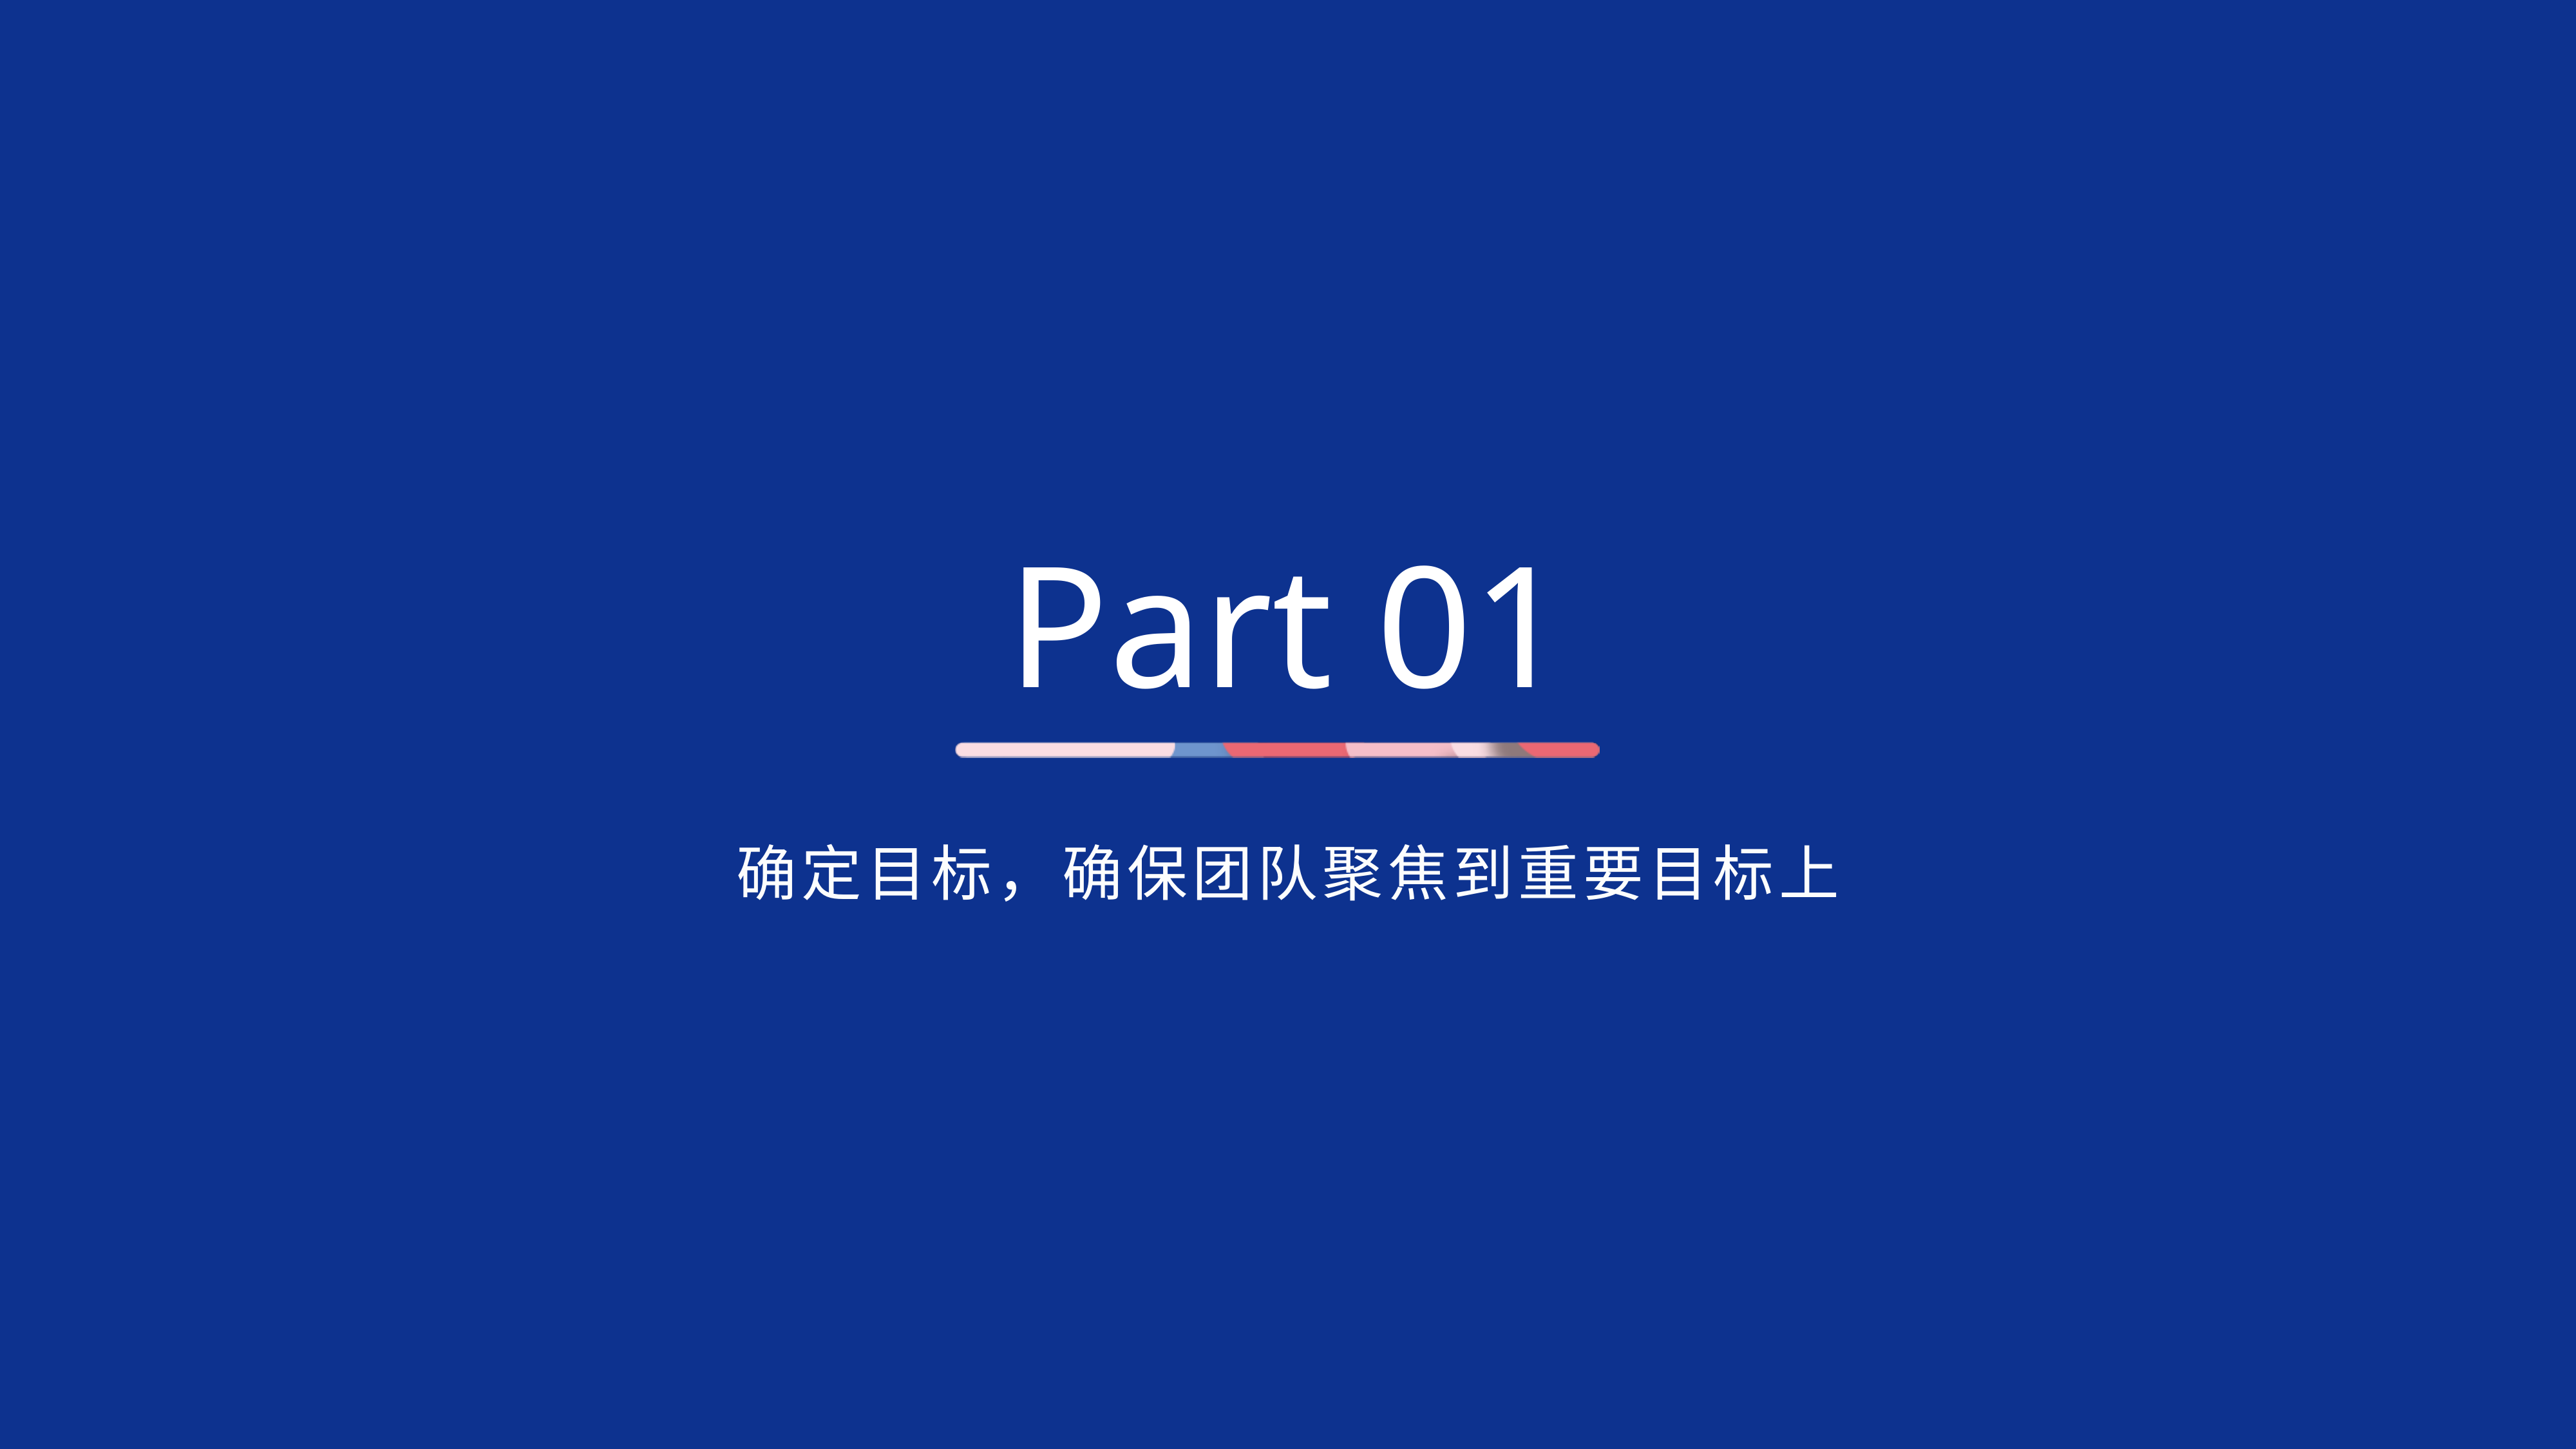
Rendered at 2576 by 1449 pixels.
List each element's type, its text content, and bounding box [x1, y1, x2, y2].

text_box Part 01 [676, 515, 1900, 717]
picture [955, 741, 1600, 759]
text_box 确定目标，确保团队聚焦到重要目标上 [526, 830, 2050, 903]
